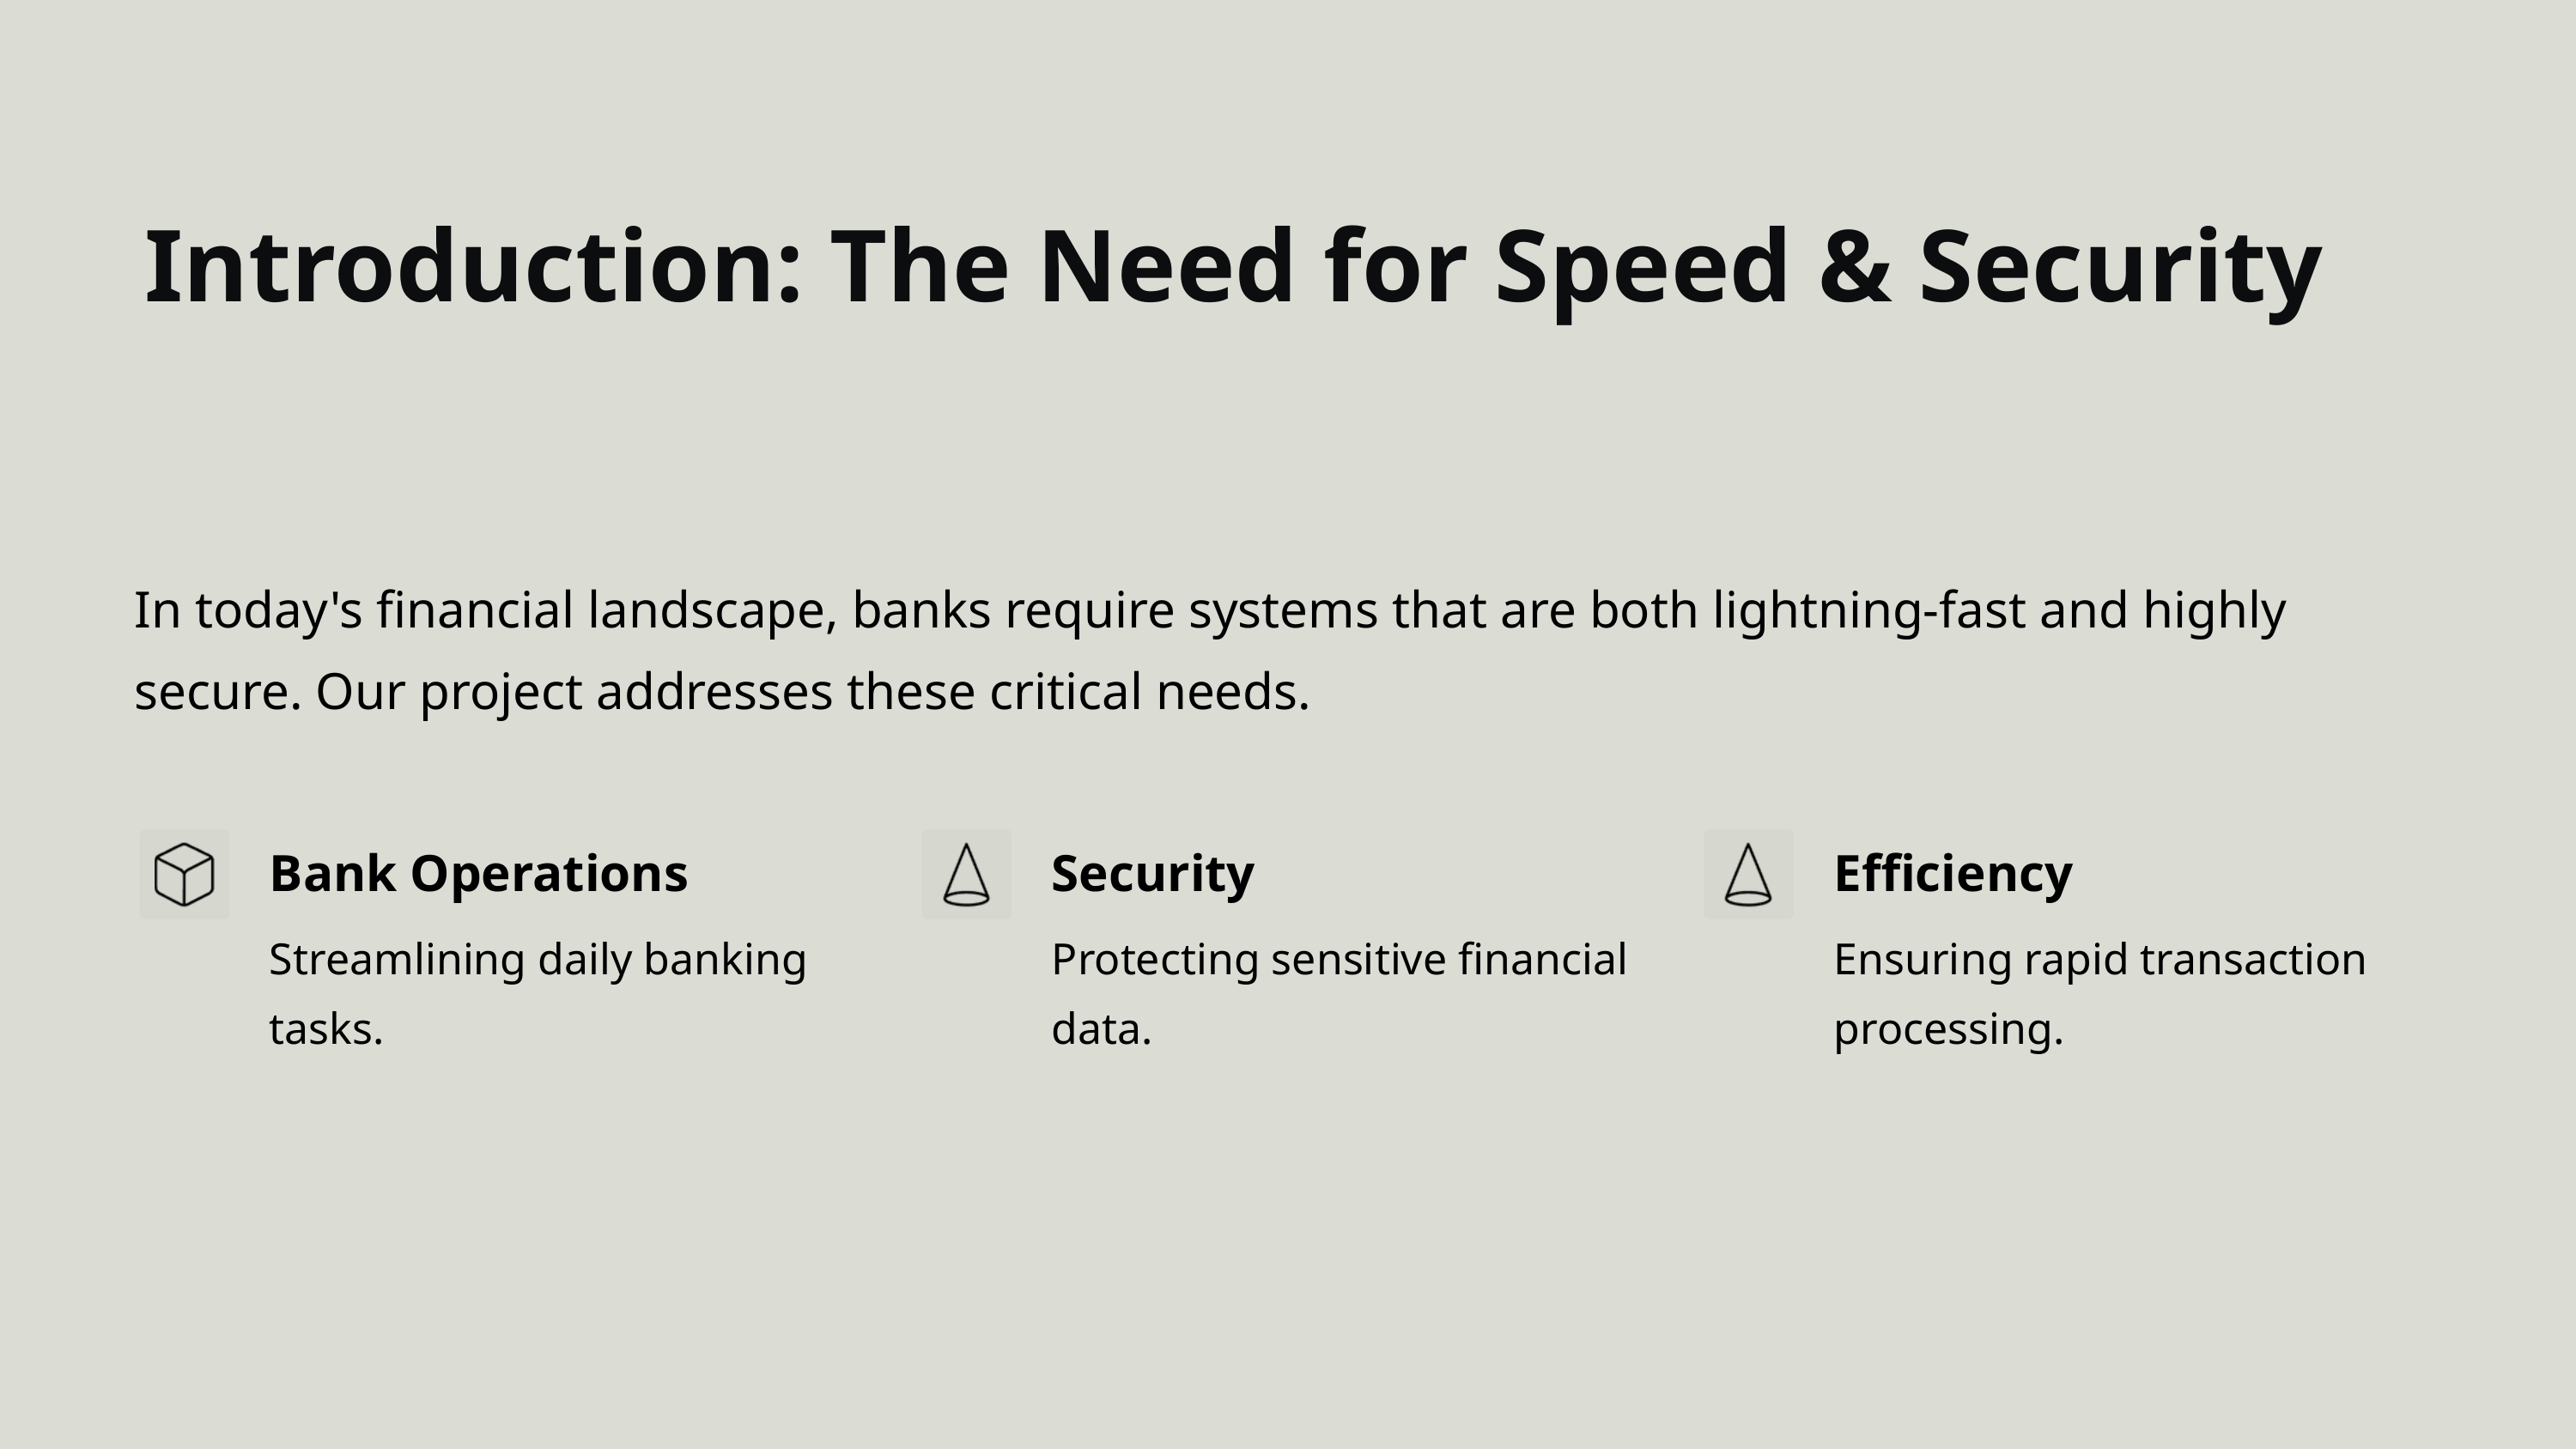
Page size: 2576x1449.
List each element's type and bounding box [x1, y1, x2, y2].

text_box [139, 828, 230, 920]
text_box [1704, 828, 1795, 920]
text_box [1718, 836, 1779, 912]
text_box [154, 836, 216, 912]
text_box [921, 828, 1012, 920]
text_box [0, 0, 2576, 1449]
text_box [936, 836, 998, 912]
